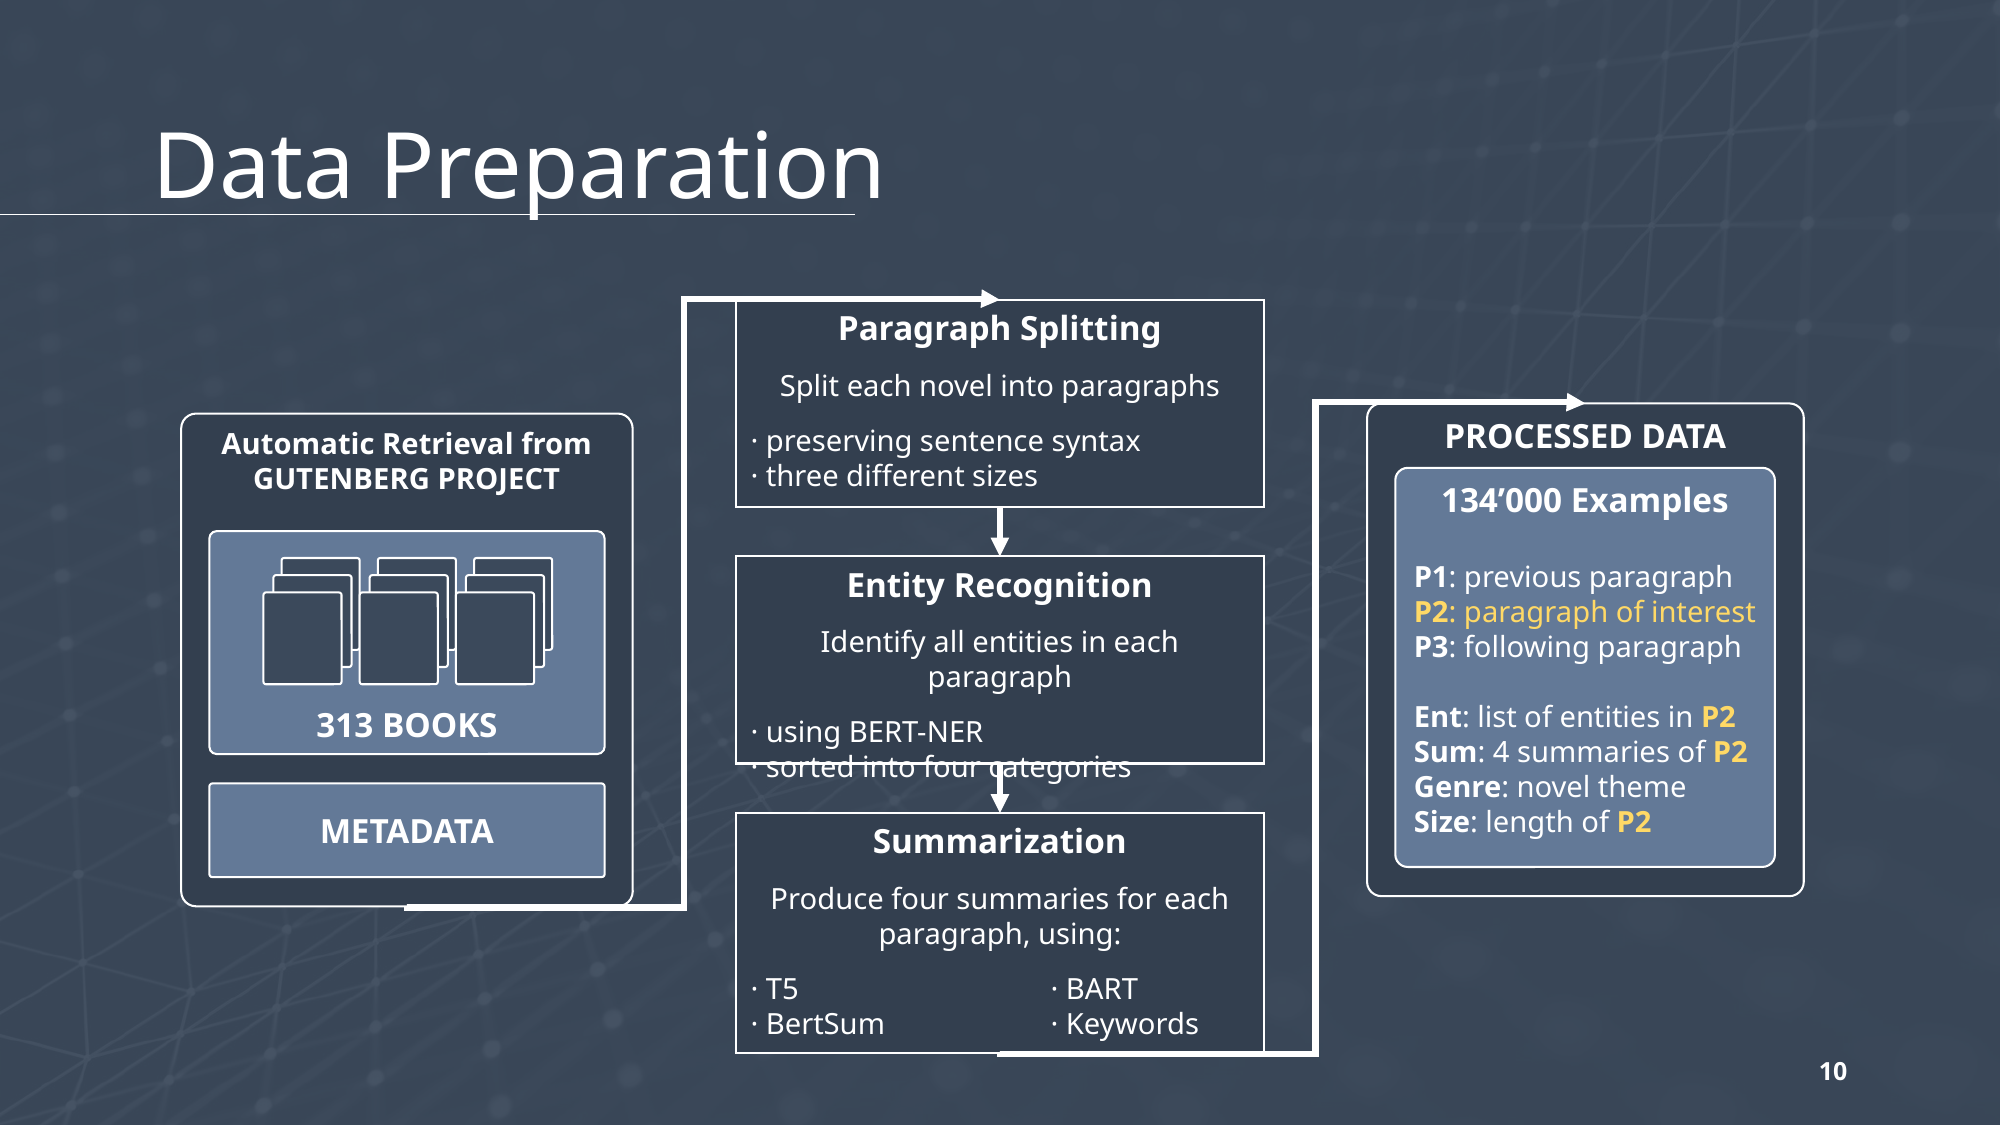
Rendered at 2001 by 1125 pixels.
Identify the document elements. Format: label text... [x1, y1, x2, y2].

title Data Preparation [137, 59, 1863, 278]
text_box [400, 306, 1007, 900]
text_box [181, 413, 633, 907]
slide_number 10 [1412, 1042, 1863, 1103]
text_box Summarization Produce four summaries for each paragraph, using: · T5 · BART · BertSum · Keywords [735, 900, 1265, 1054]
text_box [967, 435, 1618, 1021]
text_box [1367, 403, 1804, 897]
text_box Paragraph Splitting Split each novel into paragraphs · preserving sentence syntax · three different sizes [988, 299, 1265, 435]
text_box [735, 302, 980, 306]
